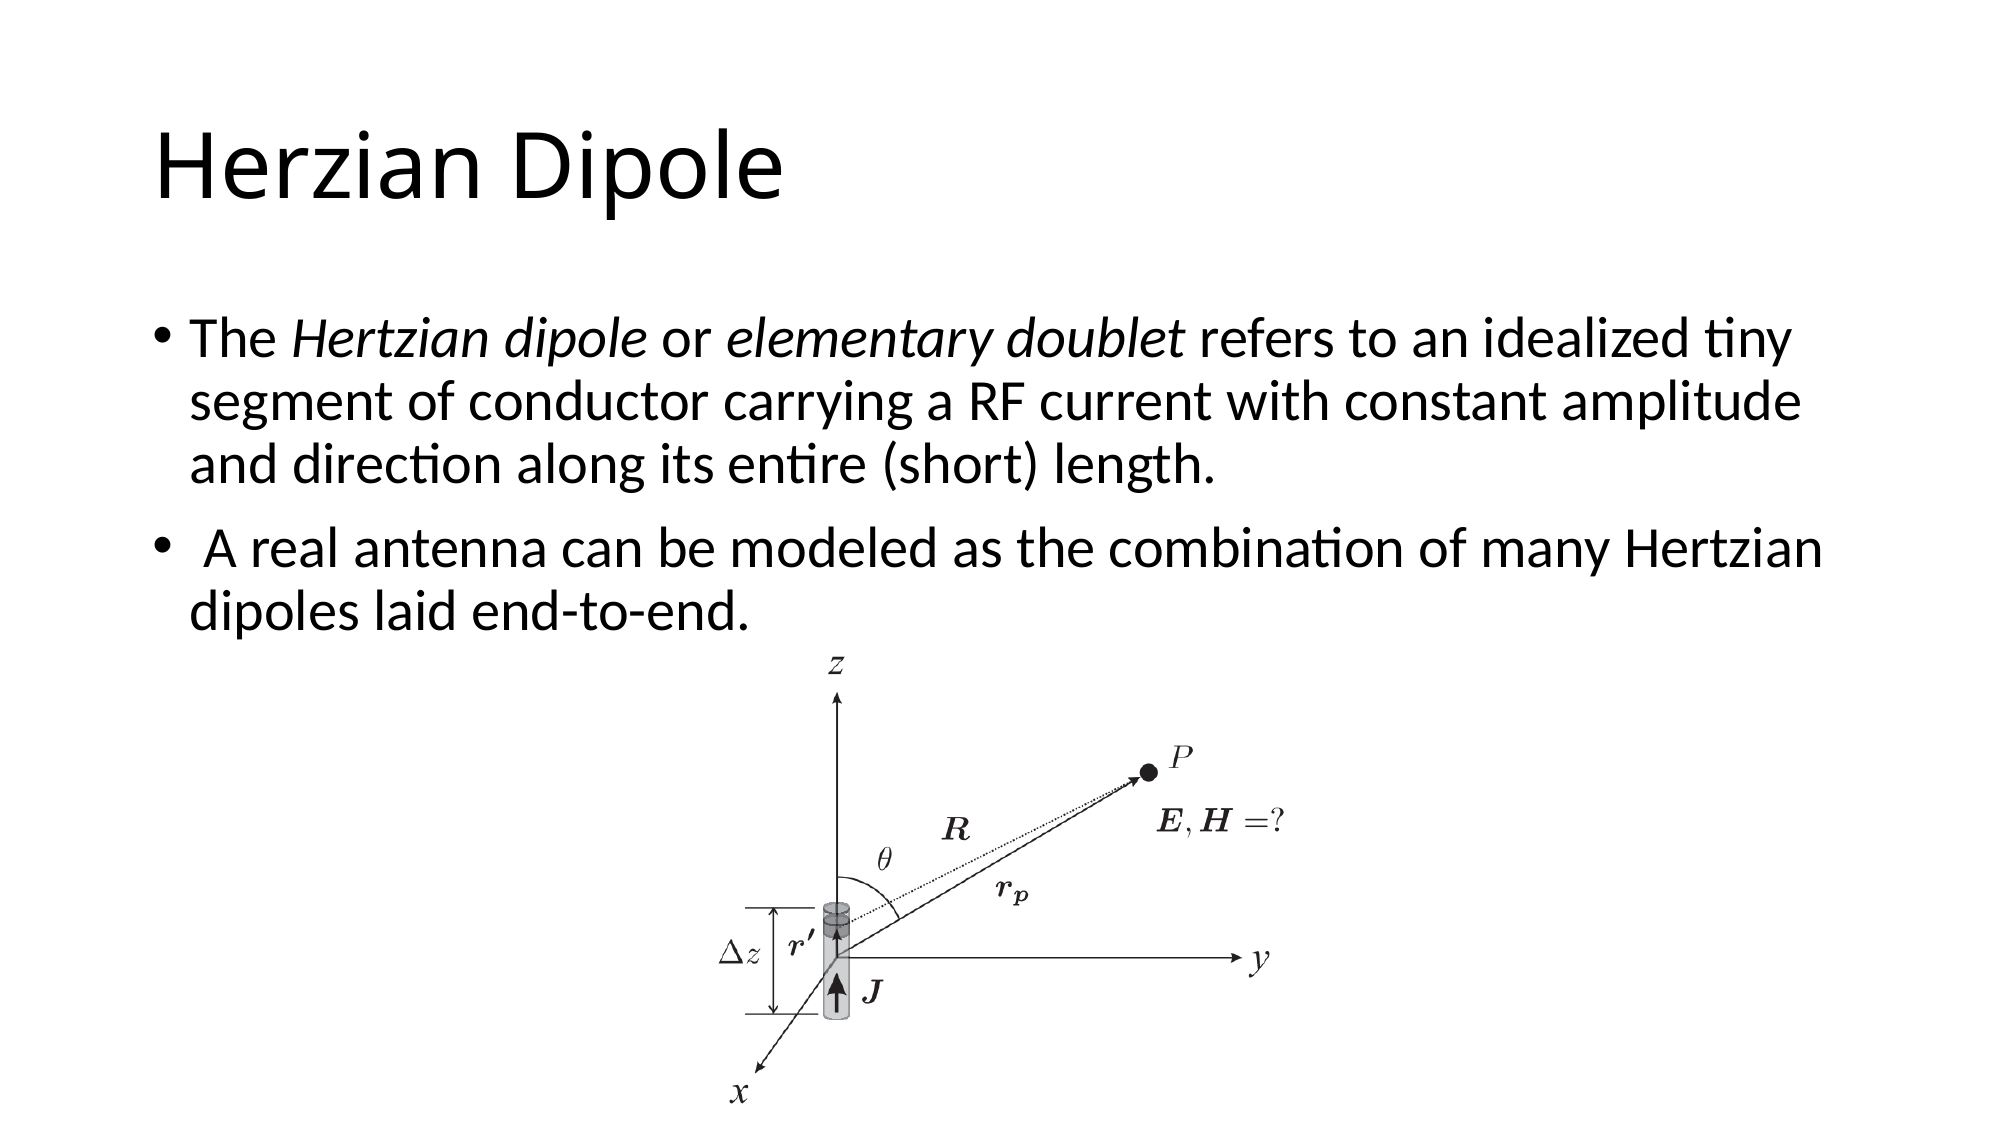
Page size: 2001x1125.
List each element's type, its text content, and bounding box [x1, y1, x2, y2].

title Herzian Dipole [137, 59, 1863, 278]
list The Hertzian dipole or elementary doublet refers to an idealized tiny segment of conductor carrying a RF current with constant amplitude and direction along its entire (short) length. A real antenna can be modeled as the combination of many Hertzian dipoles laid end-to-end. [137, 299, 1863, 1014]
picture [641, 631, 1371, 1125]
